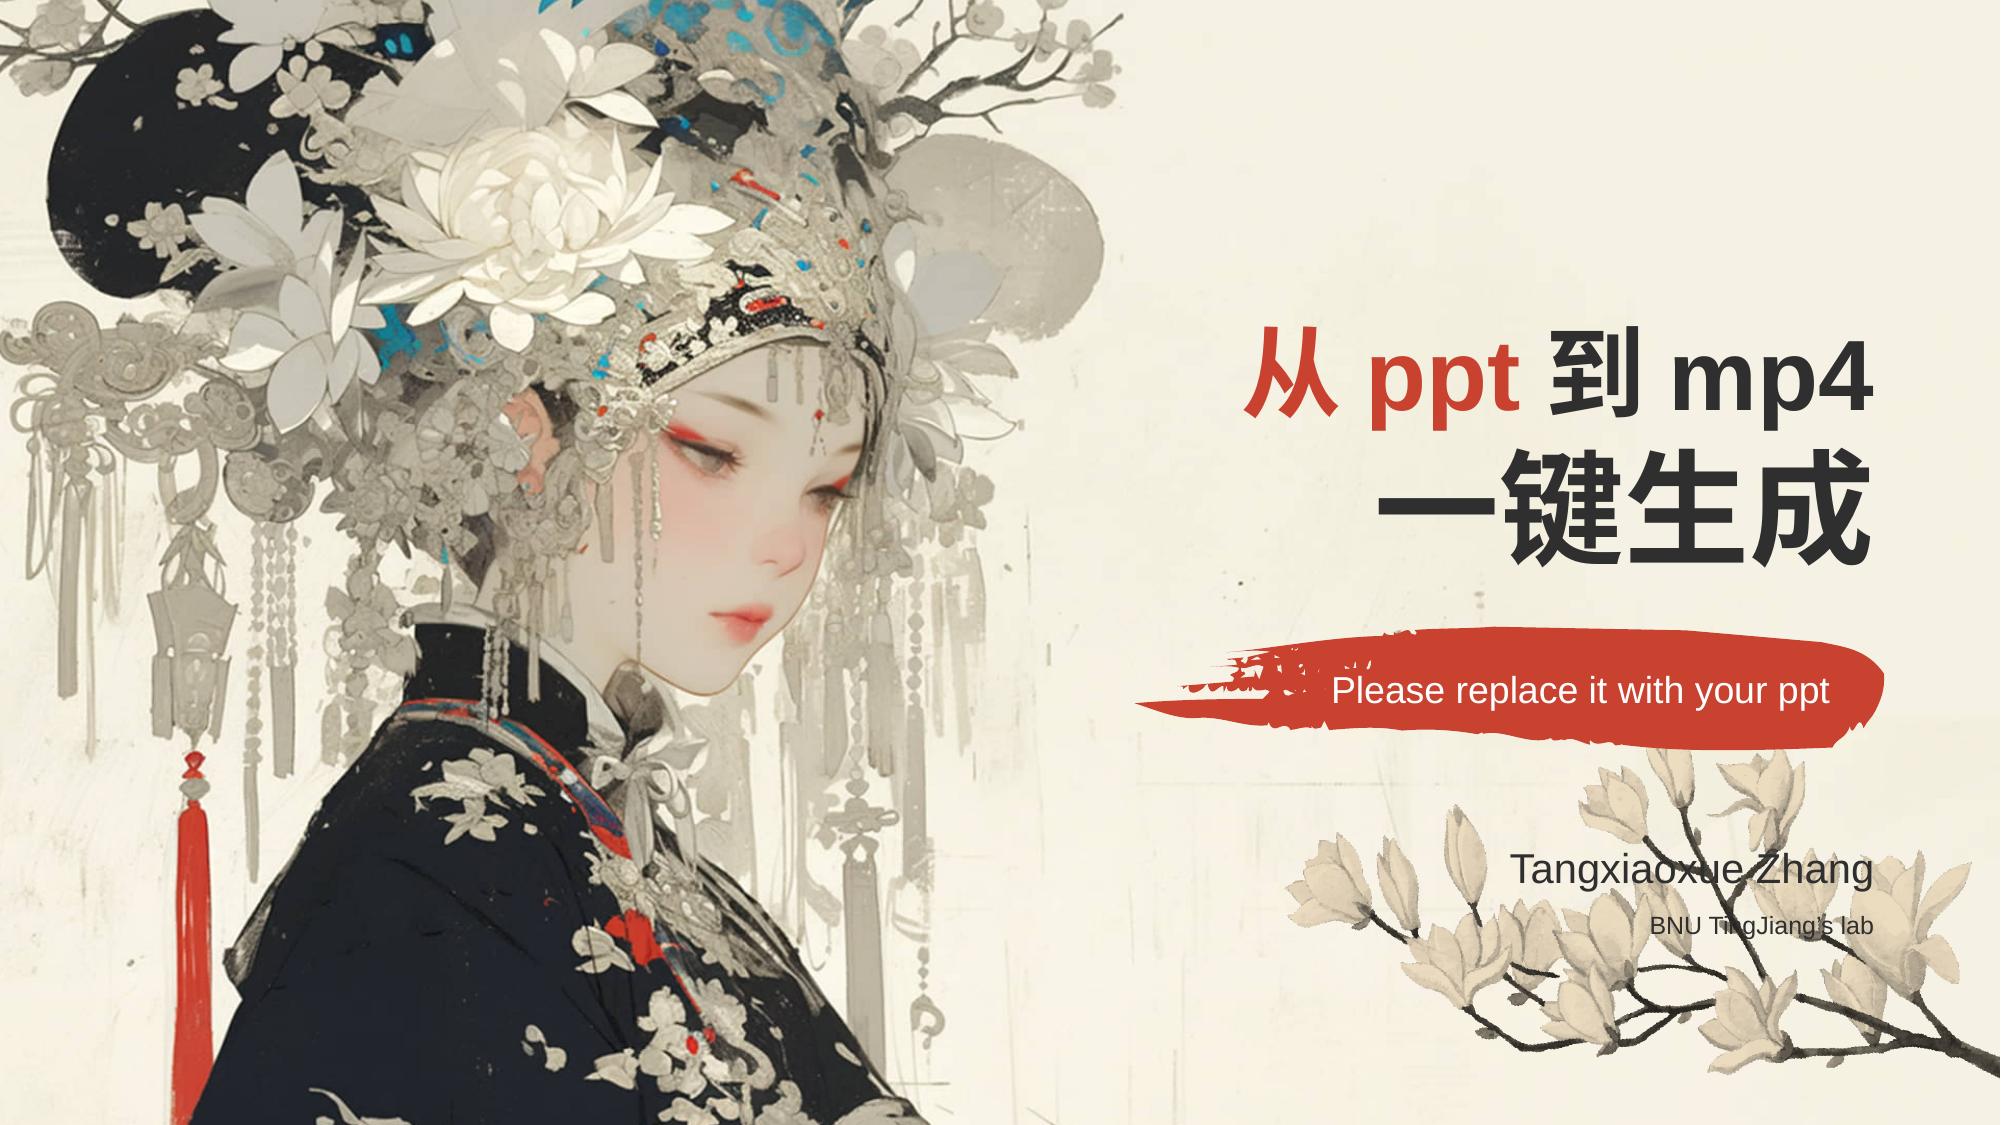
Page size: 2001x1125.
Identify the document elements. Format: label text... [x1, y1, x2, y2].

list Tangxiaoxue Zhang [1460, 838, 1890, 895]
title 从ppt到mp4 一键生成 [962, 272, 1890, 589]
picture [0, 0, 2000, 1125]
subtitle Please replace it with your ppt [1271, 639, 1890, 737]
picture [1242, 666, 1263, 677]
list BNU TingJiang’s lab [1574, 896, 1890, 953]
